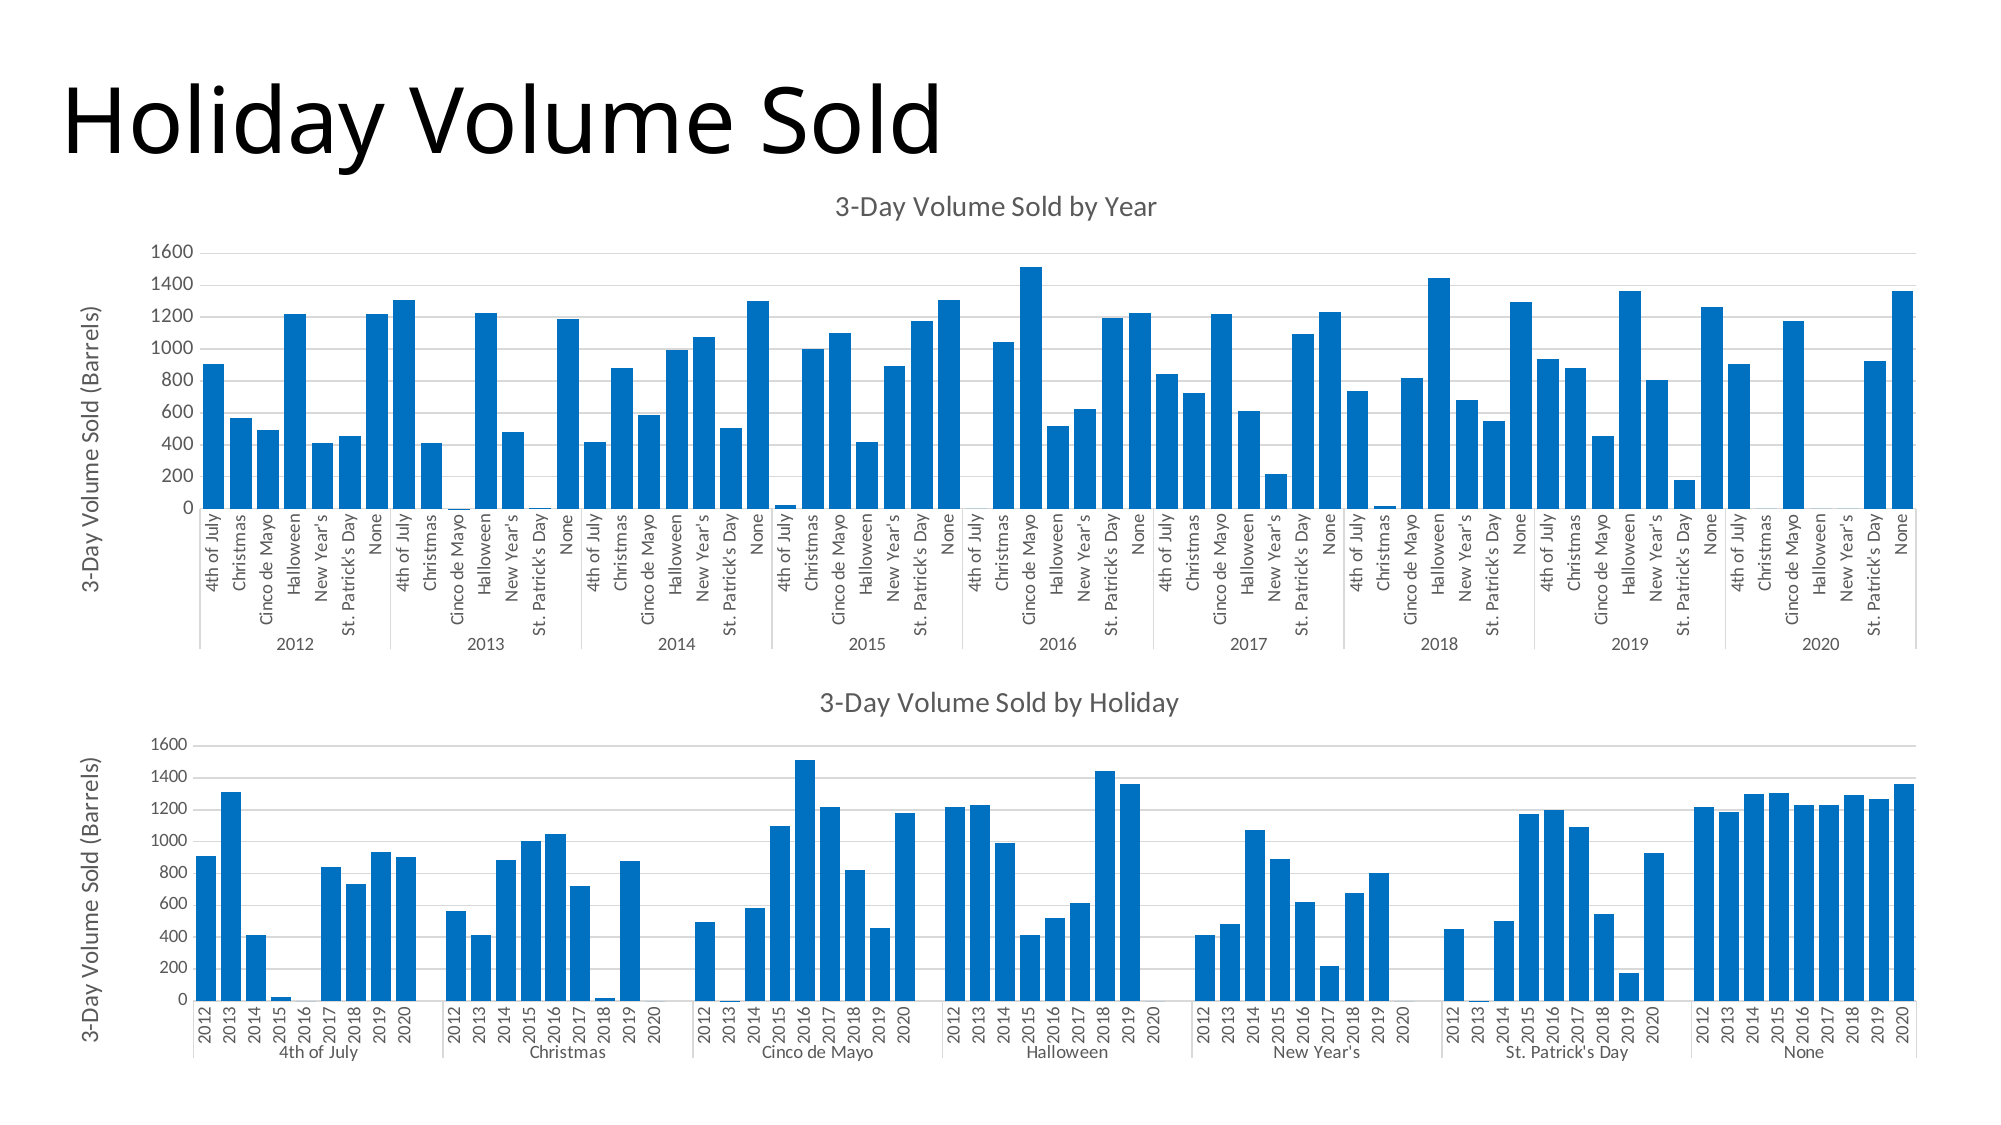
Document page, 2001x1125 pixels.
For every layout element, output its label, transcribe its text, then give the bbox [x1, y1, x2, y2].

chart [45, 168, 1955, 1072]
title Holiday Volume Sold [45, 20, 1771, 168]
